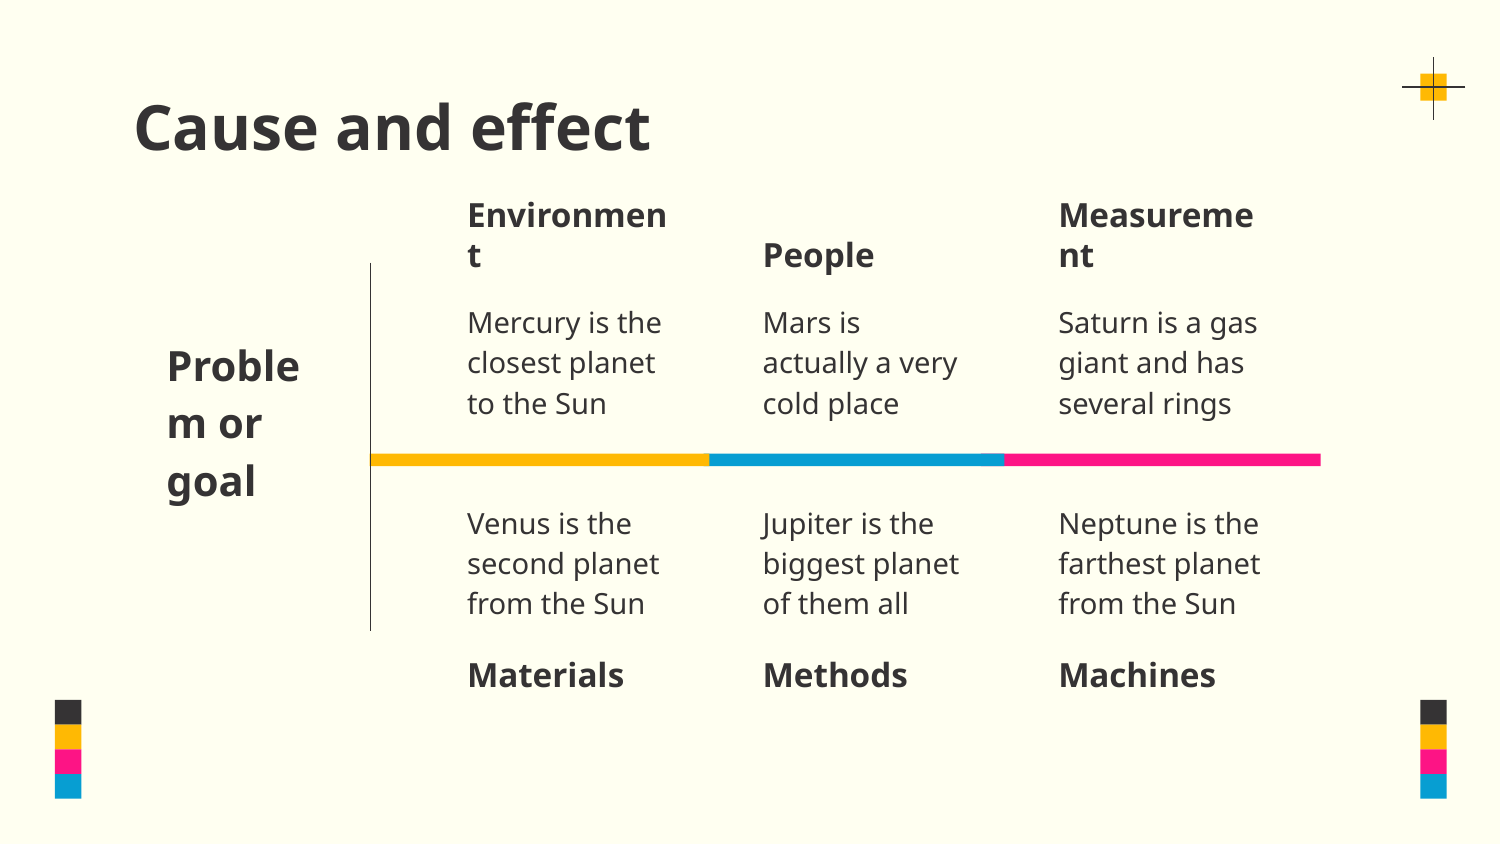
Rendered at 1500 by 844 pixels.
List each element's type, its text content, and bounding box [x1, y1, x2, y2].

text_box [374, 453, 710, 467]
text_box Venus is the second planet from the Sun [452, 493, 688, 636]
text_box Jupiter is the biggest planet of them all [747, 493, 983, 636]
text_box Environment [452, 210, 688, 284]
text_box Measurement [1043, 210, 1279, 284]
text_box Methods [747, 636, 983, 709]
text_box Problem or goal [151, 400, 334, 520]
text_box People [747, 210, 983, 284]
text_box Neptune is the farthest planet from the Sun [1043, 493, 1279, 636]
text_box Saturn is a gas giant and has several rings [1043, 284, 1279, 427]
text_box Mars is actually a very cold place [747, 284, 983, 427]
text_box Machines [1043, 636, 1279, 709]
text_box Mercury is the closest planet to the Sun [452, 284, 688, 427]
title Cause and effect [118, 72, 1382, 167]
text_box [710, 453, 1005, 467]
text_box Materials [452, 636, 688, 709]
text_box [1005, 453, 1321, 467]
